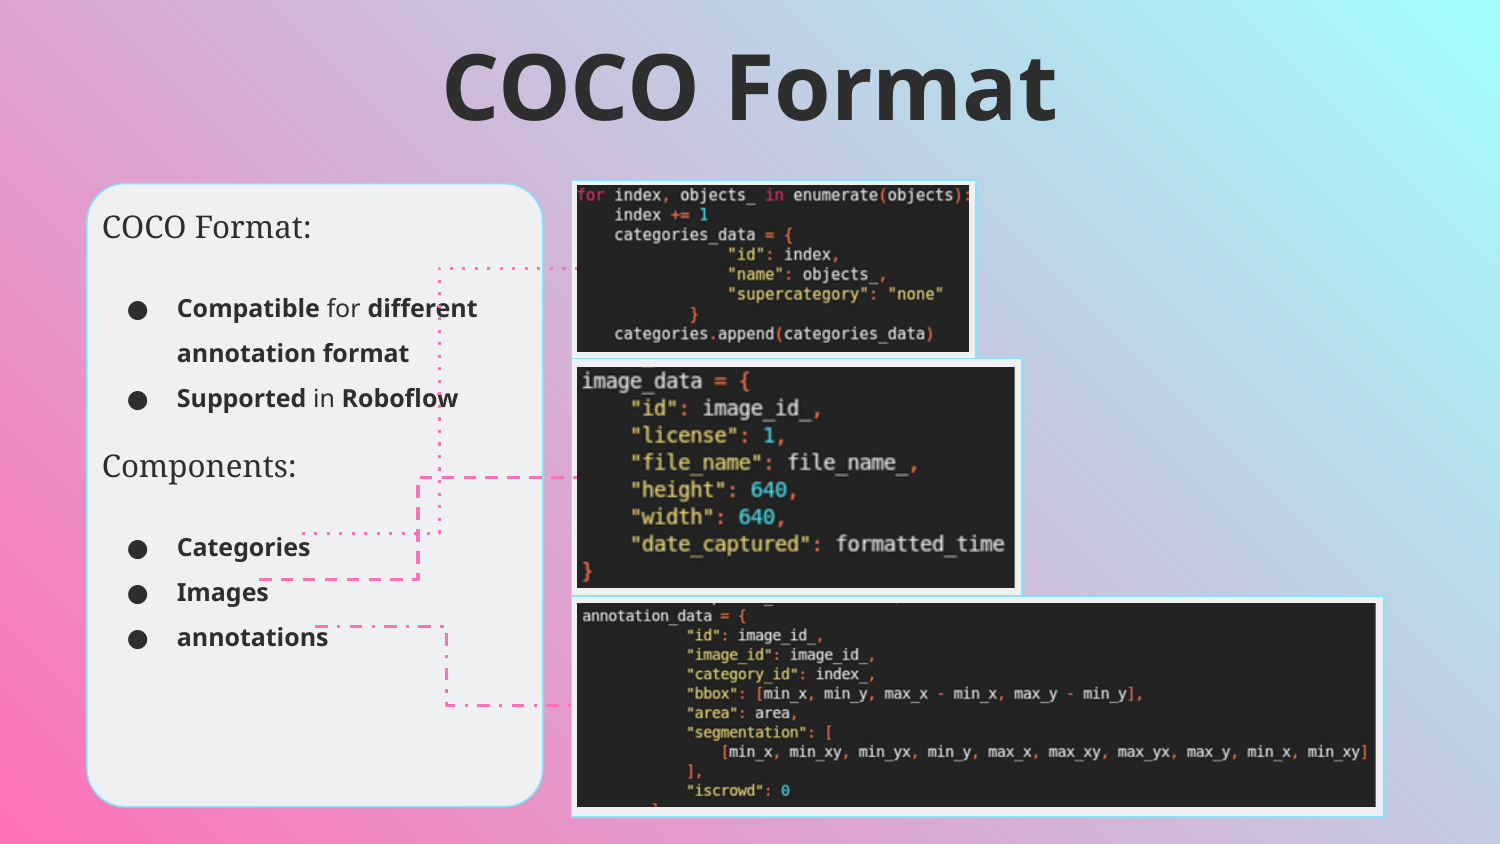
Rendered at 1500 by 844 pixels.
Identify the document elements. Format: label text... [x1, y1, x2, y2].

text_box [314, 626, 578, 706]
text_box [571, 179, 977, 359]
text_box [258, 477, 578, 580]
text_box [301, 267, 578, 476]
picture [576, 603, 1376, 807]
title COCO Format [103, 13, 1397, 140]
text_box [571, 596, 1385, 817]
picture [576, 366, 1015, 589]
text_box [582, 358, 1022, 596]
text_box [101, 183, 529, 192]
text_box COCO Format: Compatible for different annotation format Supported in Roboflow Components: Categories Images annotations [86, 192, 543, 816]
picture [576, 184, 970, 352]
